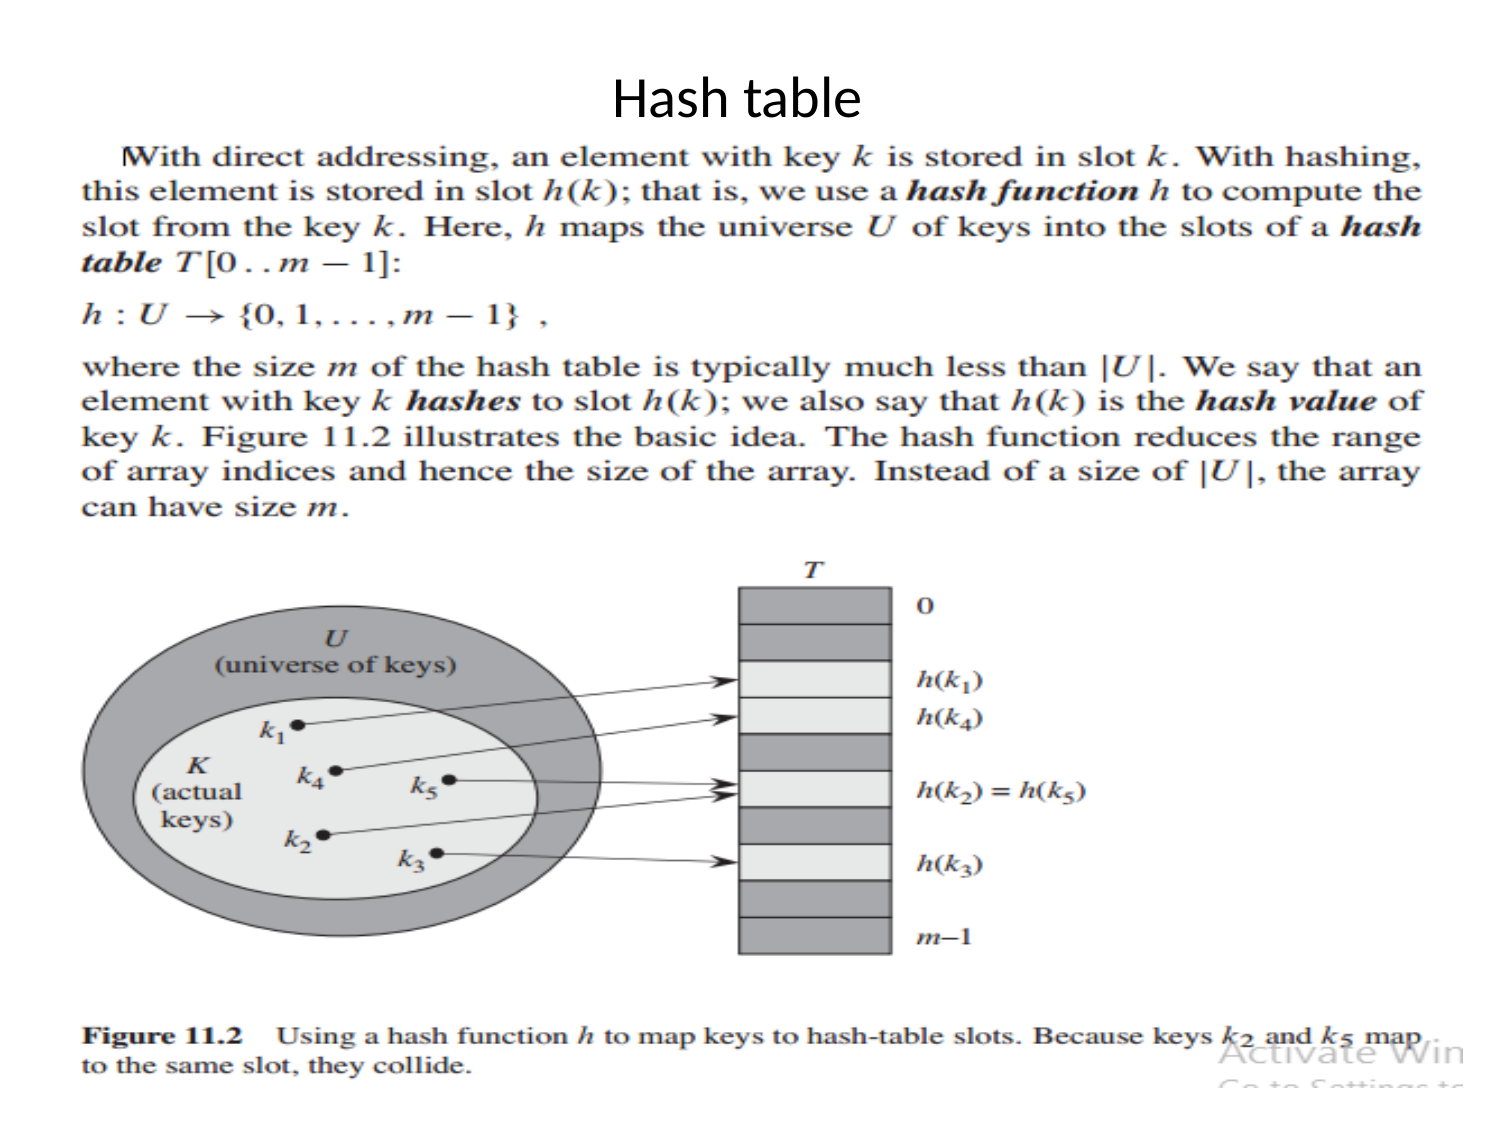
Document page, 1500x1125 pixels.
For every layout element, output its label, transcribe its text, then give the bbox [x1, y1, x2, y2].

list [49, 137, 1463, 1088]
title Hash table [62, 0, 1413, 136]
